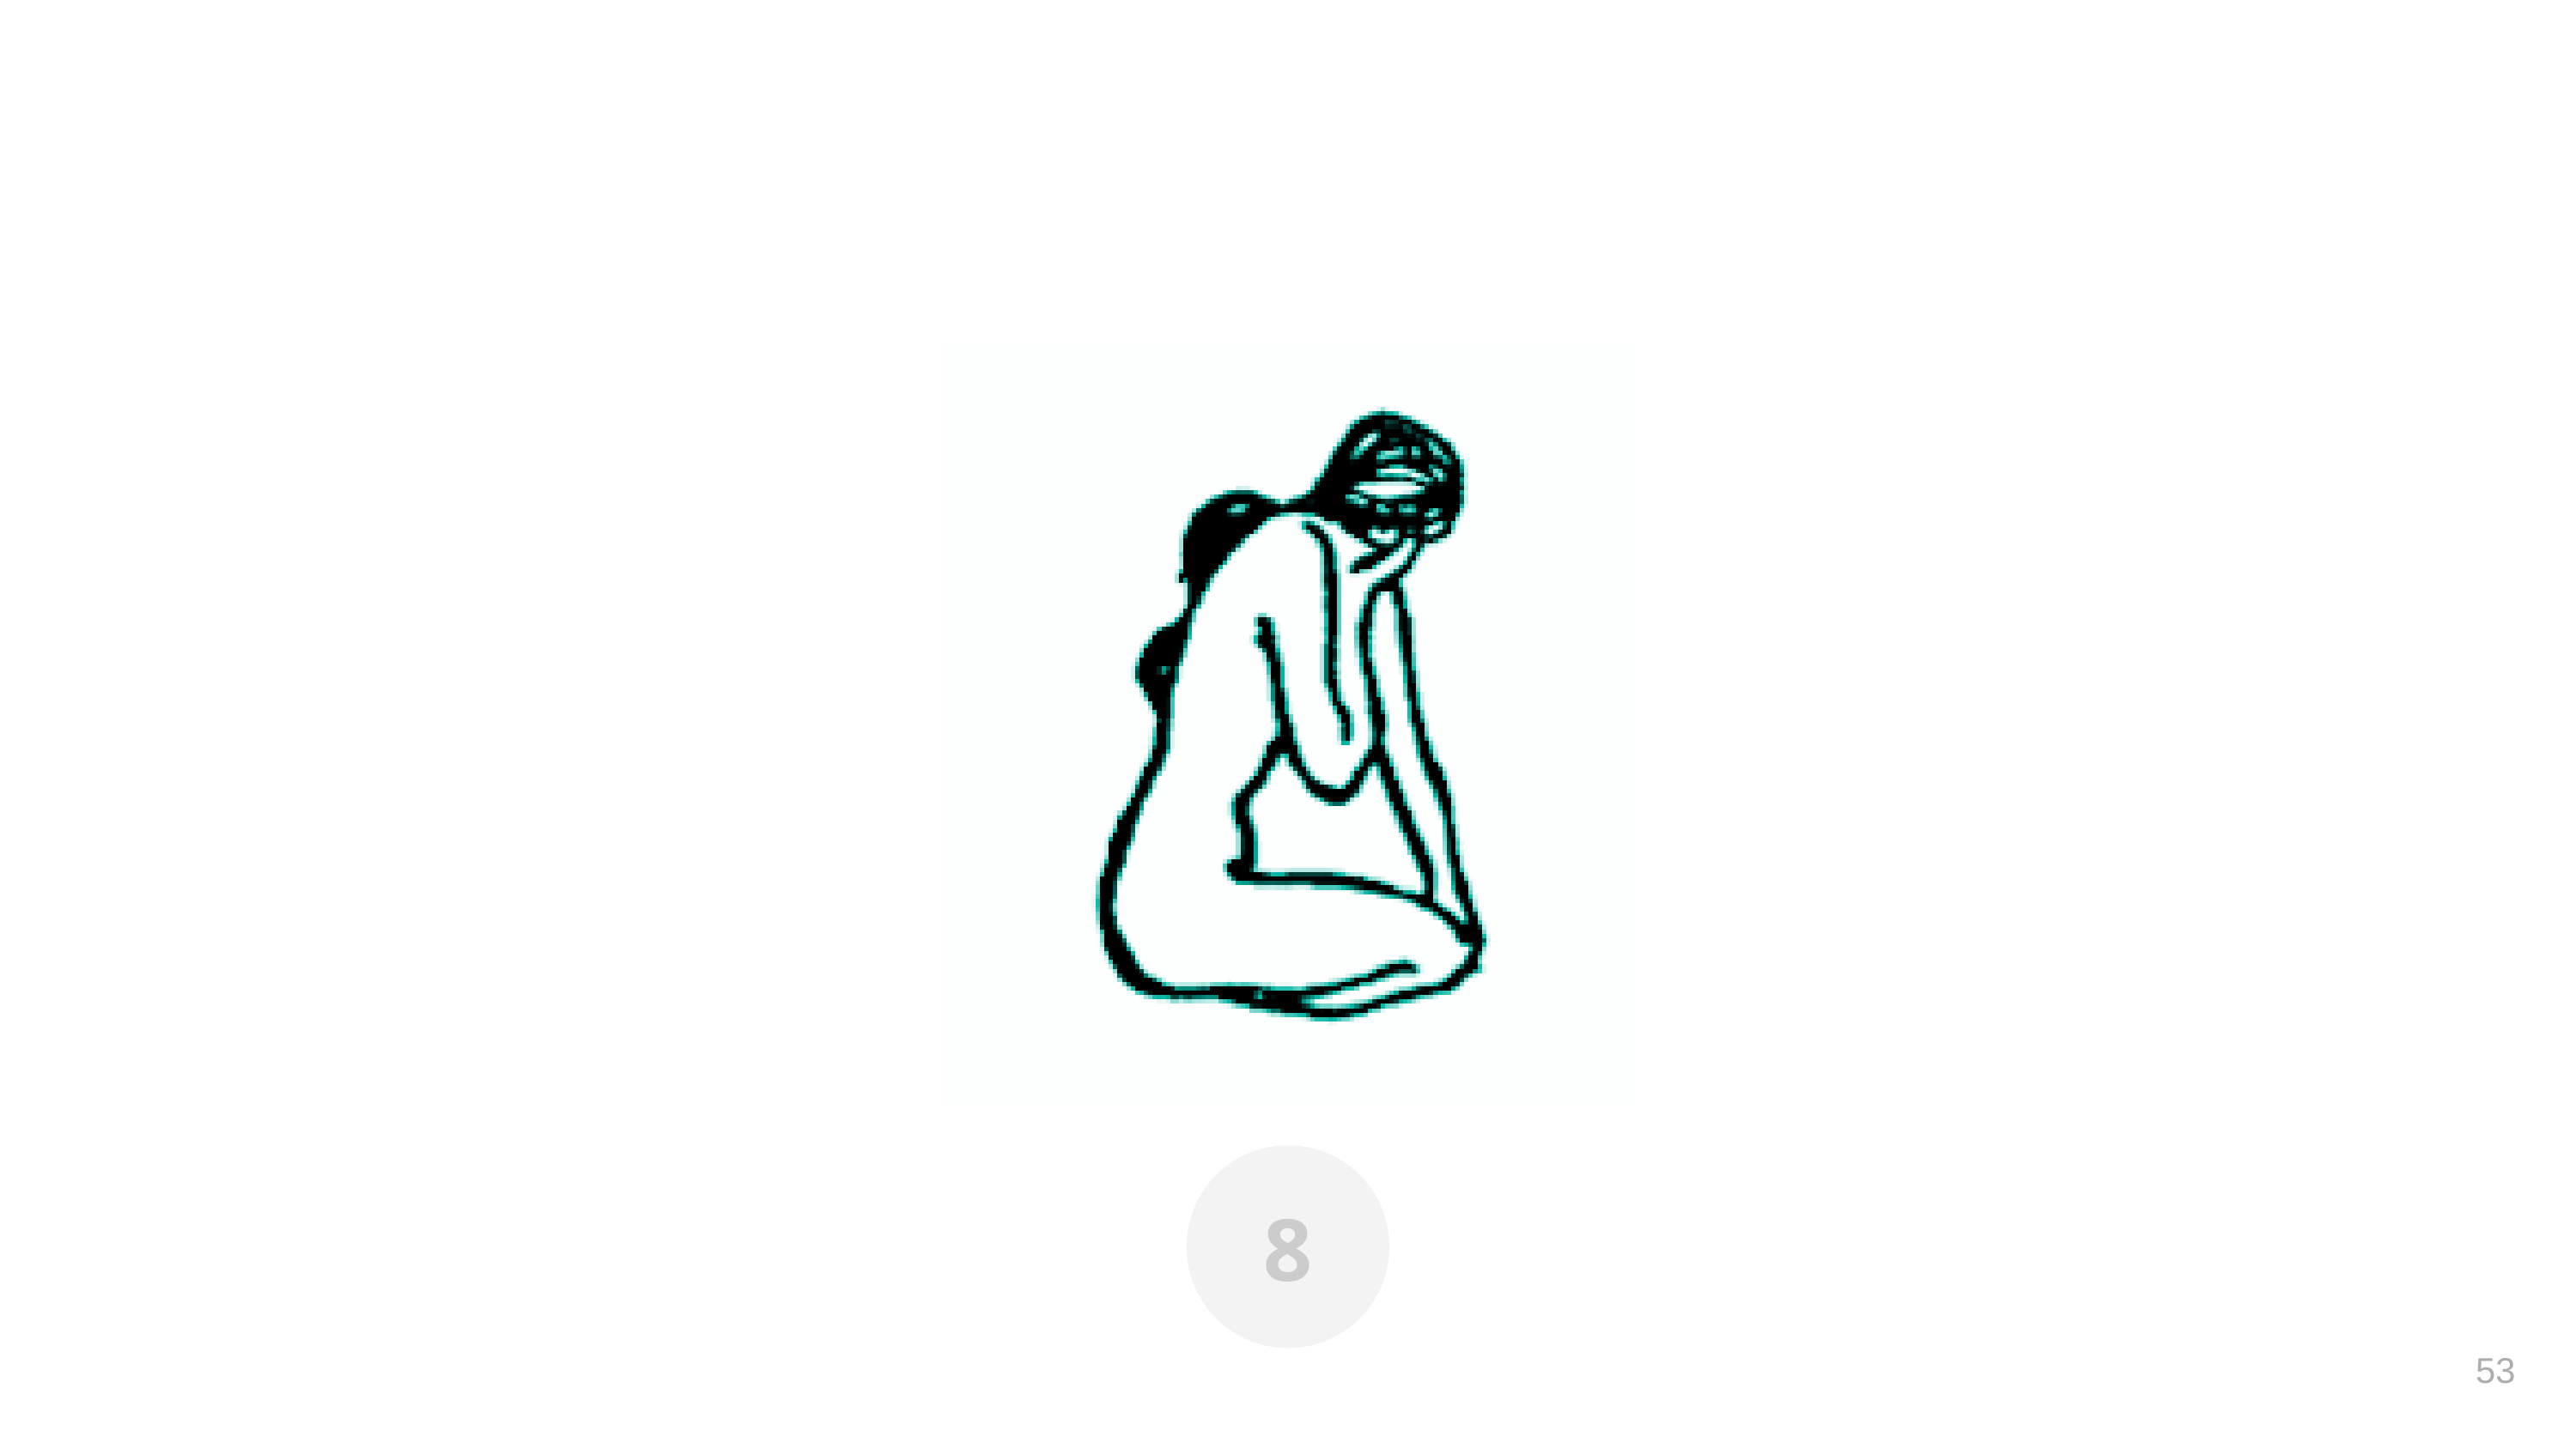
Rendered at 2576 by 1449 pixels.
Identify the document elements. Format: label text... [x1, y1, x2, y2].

picture [941, 344, 1635, 1105]
slide_number ‹#› [2386, 1313, 2542, 1425]
text_box 8 [1186, 1145, 1390, 1349]
